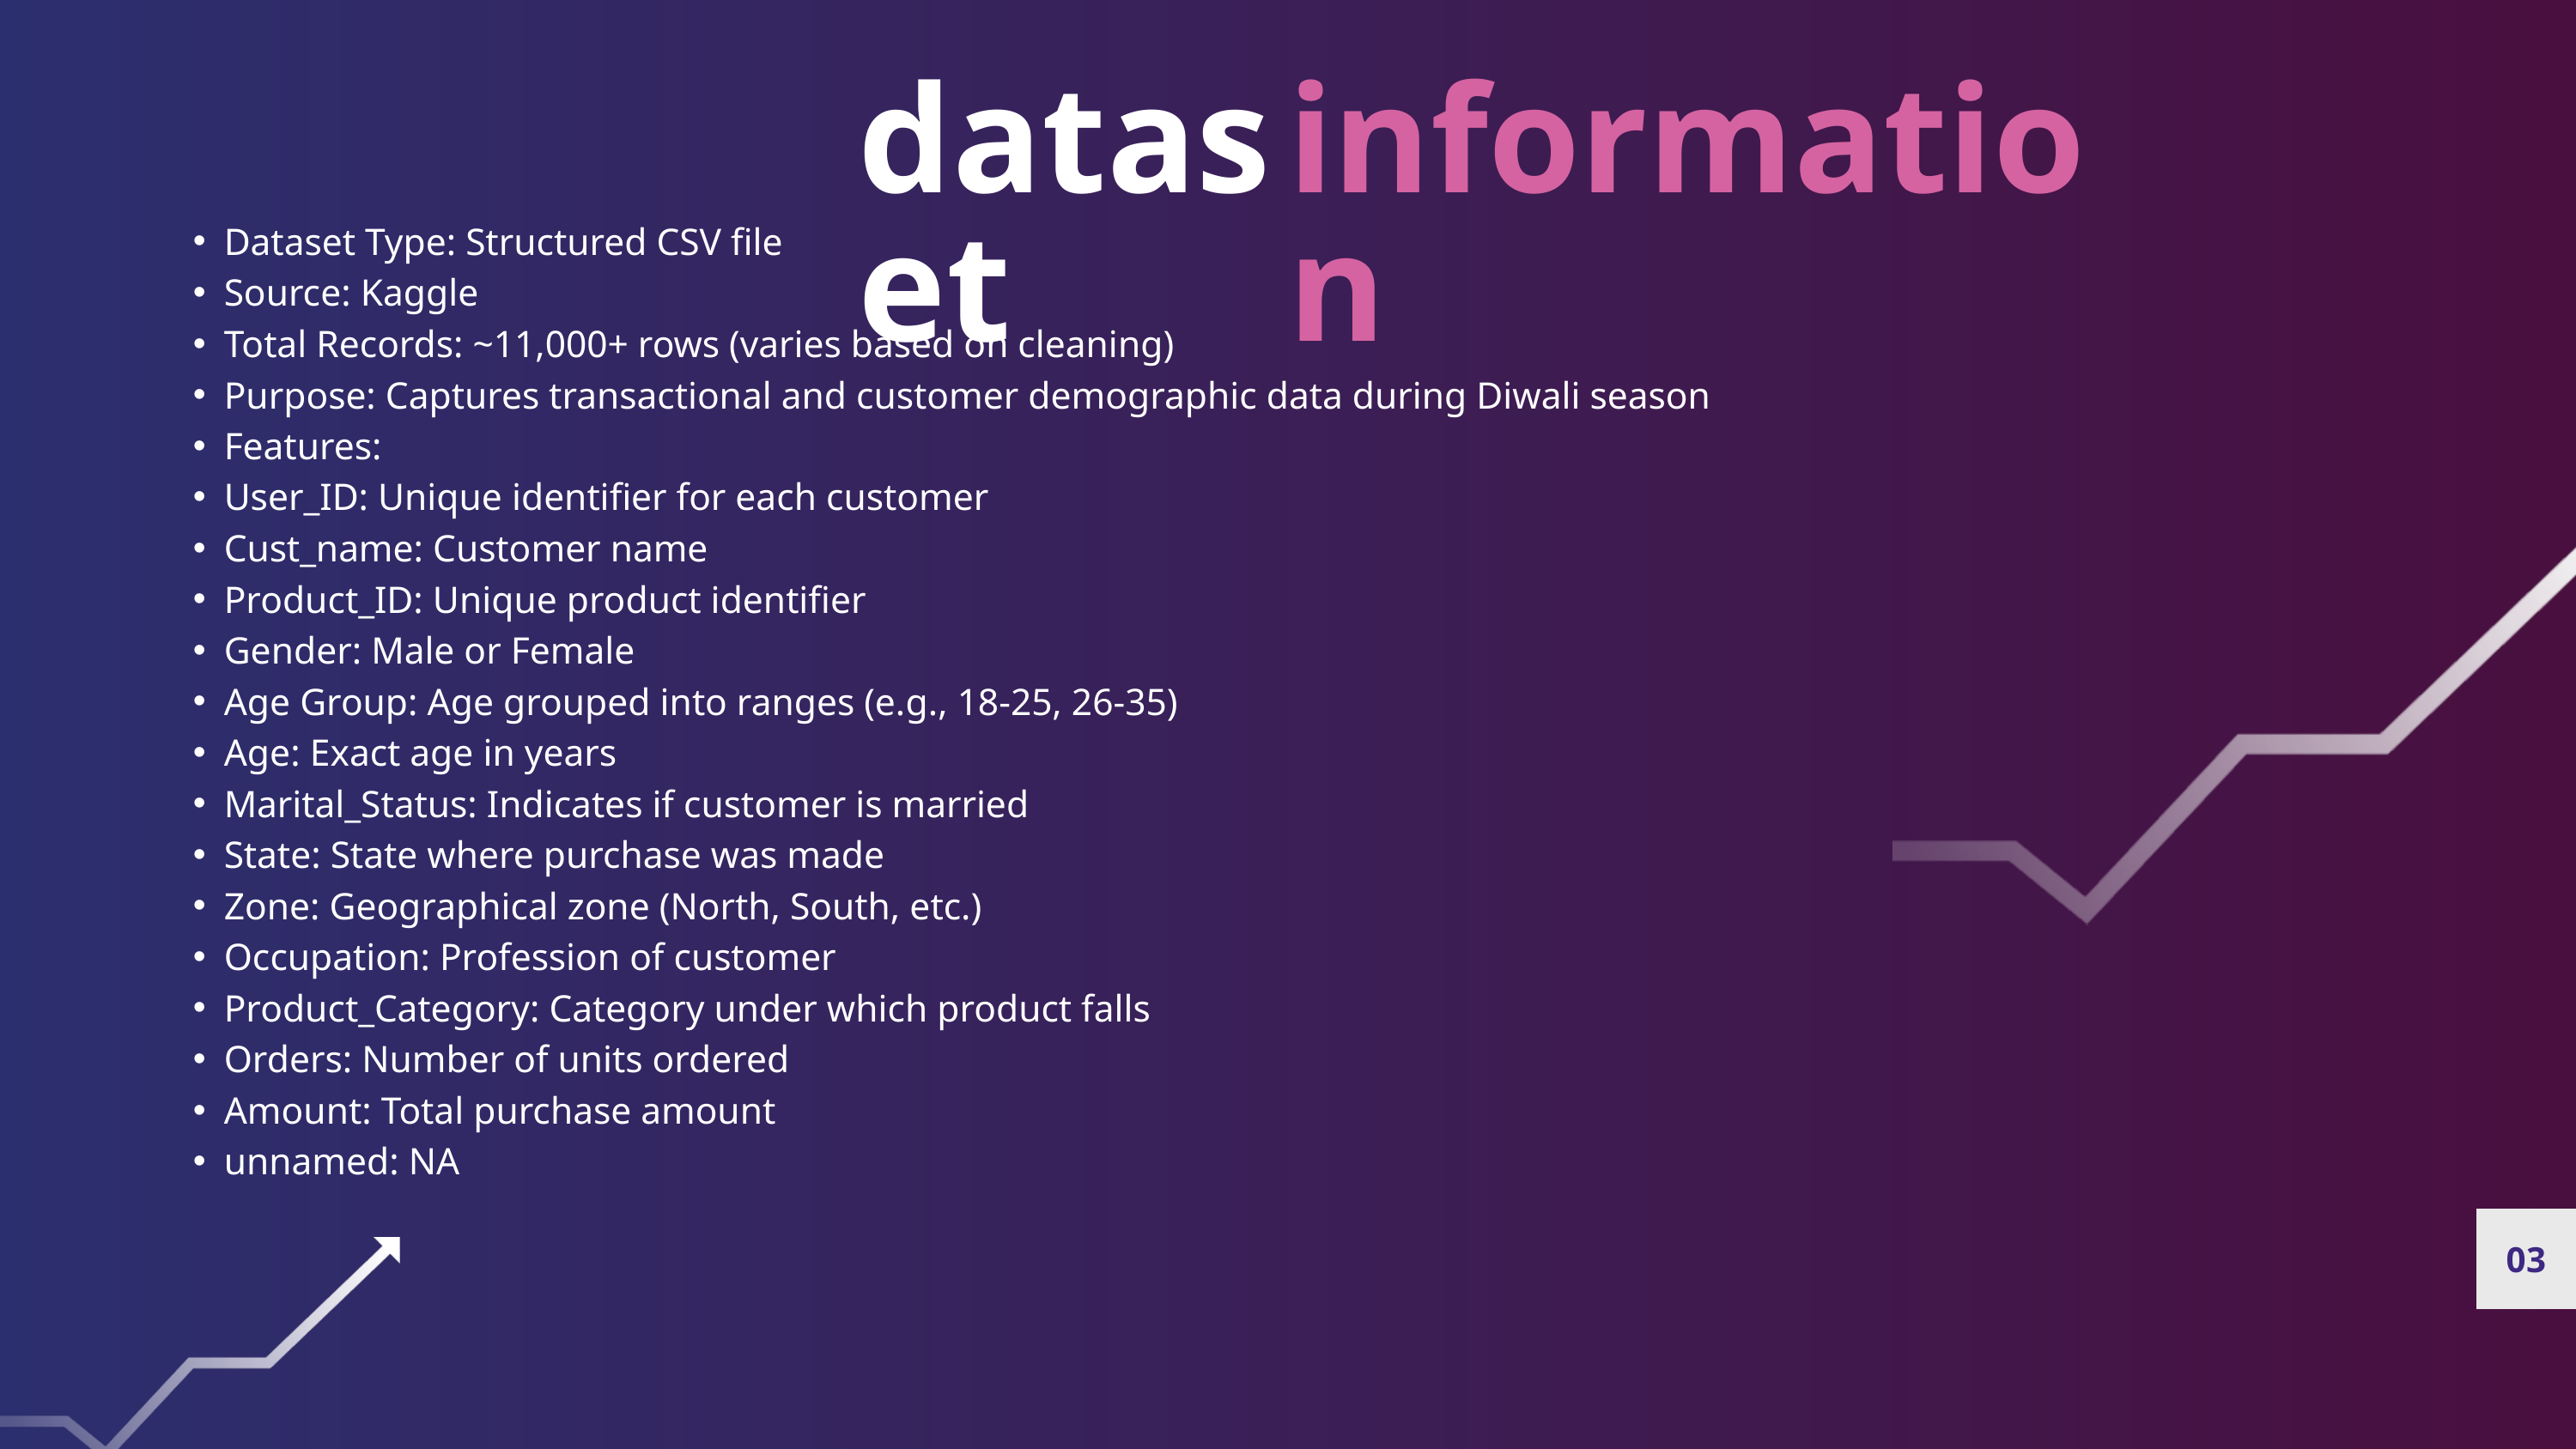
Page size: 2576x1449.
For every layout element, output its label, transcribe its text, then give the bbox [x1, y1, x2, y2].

text_box [1892, 514, 2576, 925]
text_box information [1288, 74, 2129, 211]
text_box dataset [858, 74, 1288, 211]
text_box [2476, 1209, 2576, 1309]
text_box [0, 1237, 401, 1449]
text_box Dataset Type: Structured CSV file Source: Kaggle Total Records: ~11,000+ rows (varies based on cleaning) Purpose: Captures transactional and customer demographic data during Diwali season Features: User_ID: Unique identifier for each customer Cust_name: Customer name Product_ID: Unique product identifier Gender: Male or Female Age Group: Age grouped into ranges (e.g., 18-25, 26-35) Age: Exact age in years Marital_Status: Indicates if customer is married State: State where purchase was made Zone: Geographical zone (North, South, etc.) Occupation: Profession of customer Product_Category: Category under which product falls Orders: Number of units ordered Amount: Total purchase amount unnamed: NA [161, 211, 2476, 1234]
